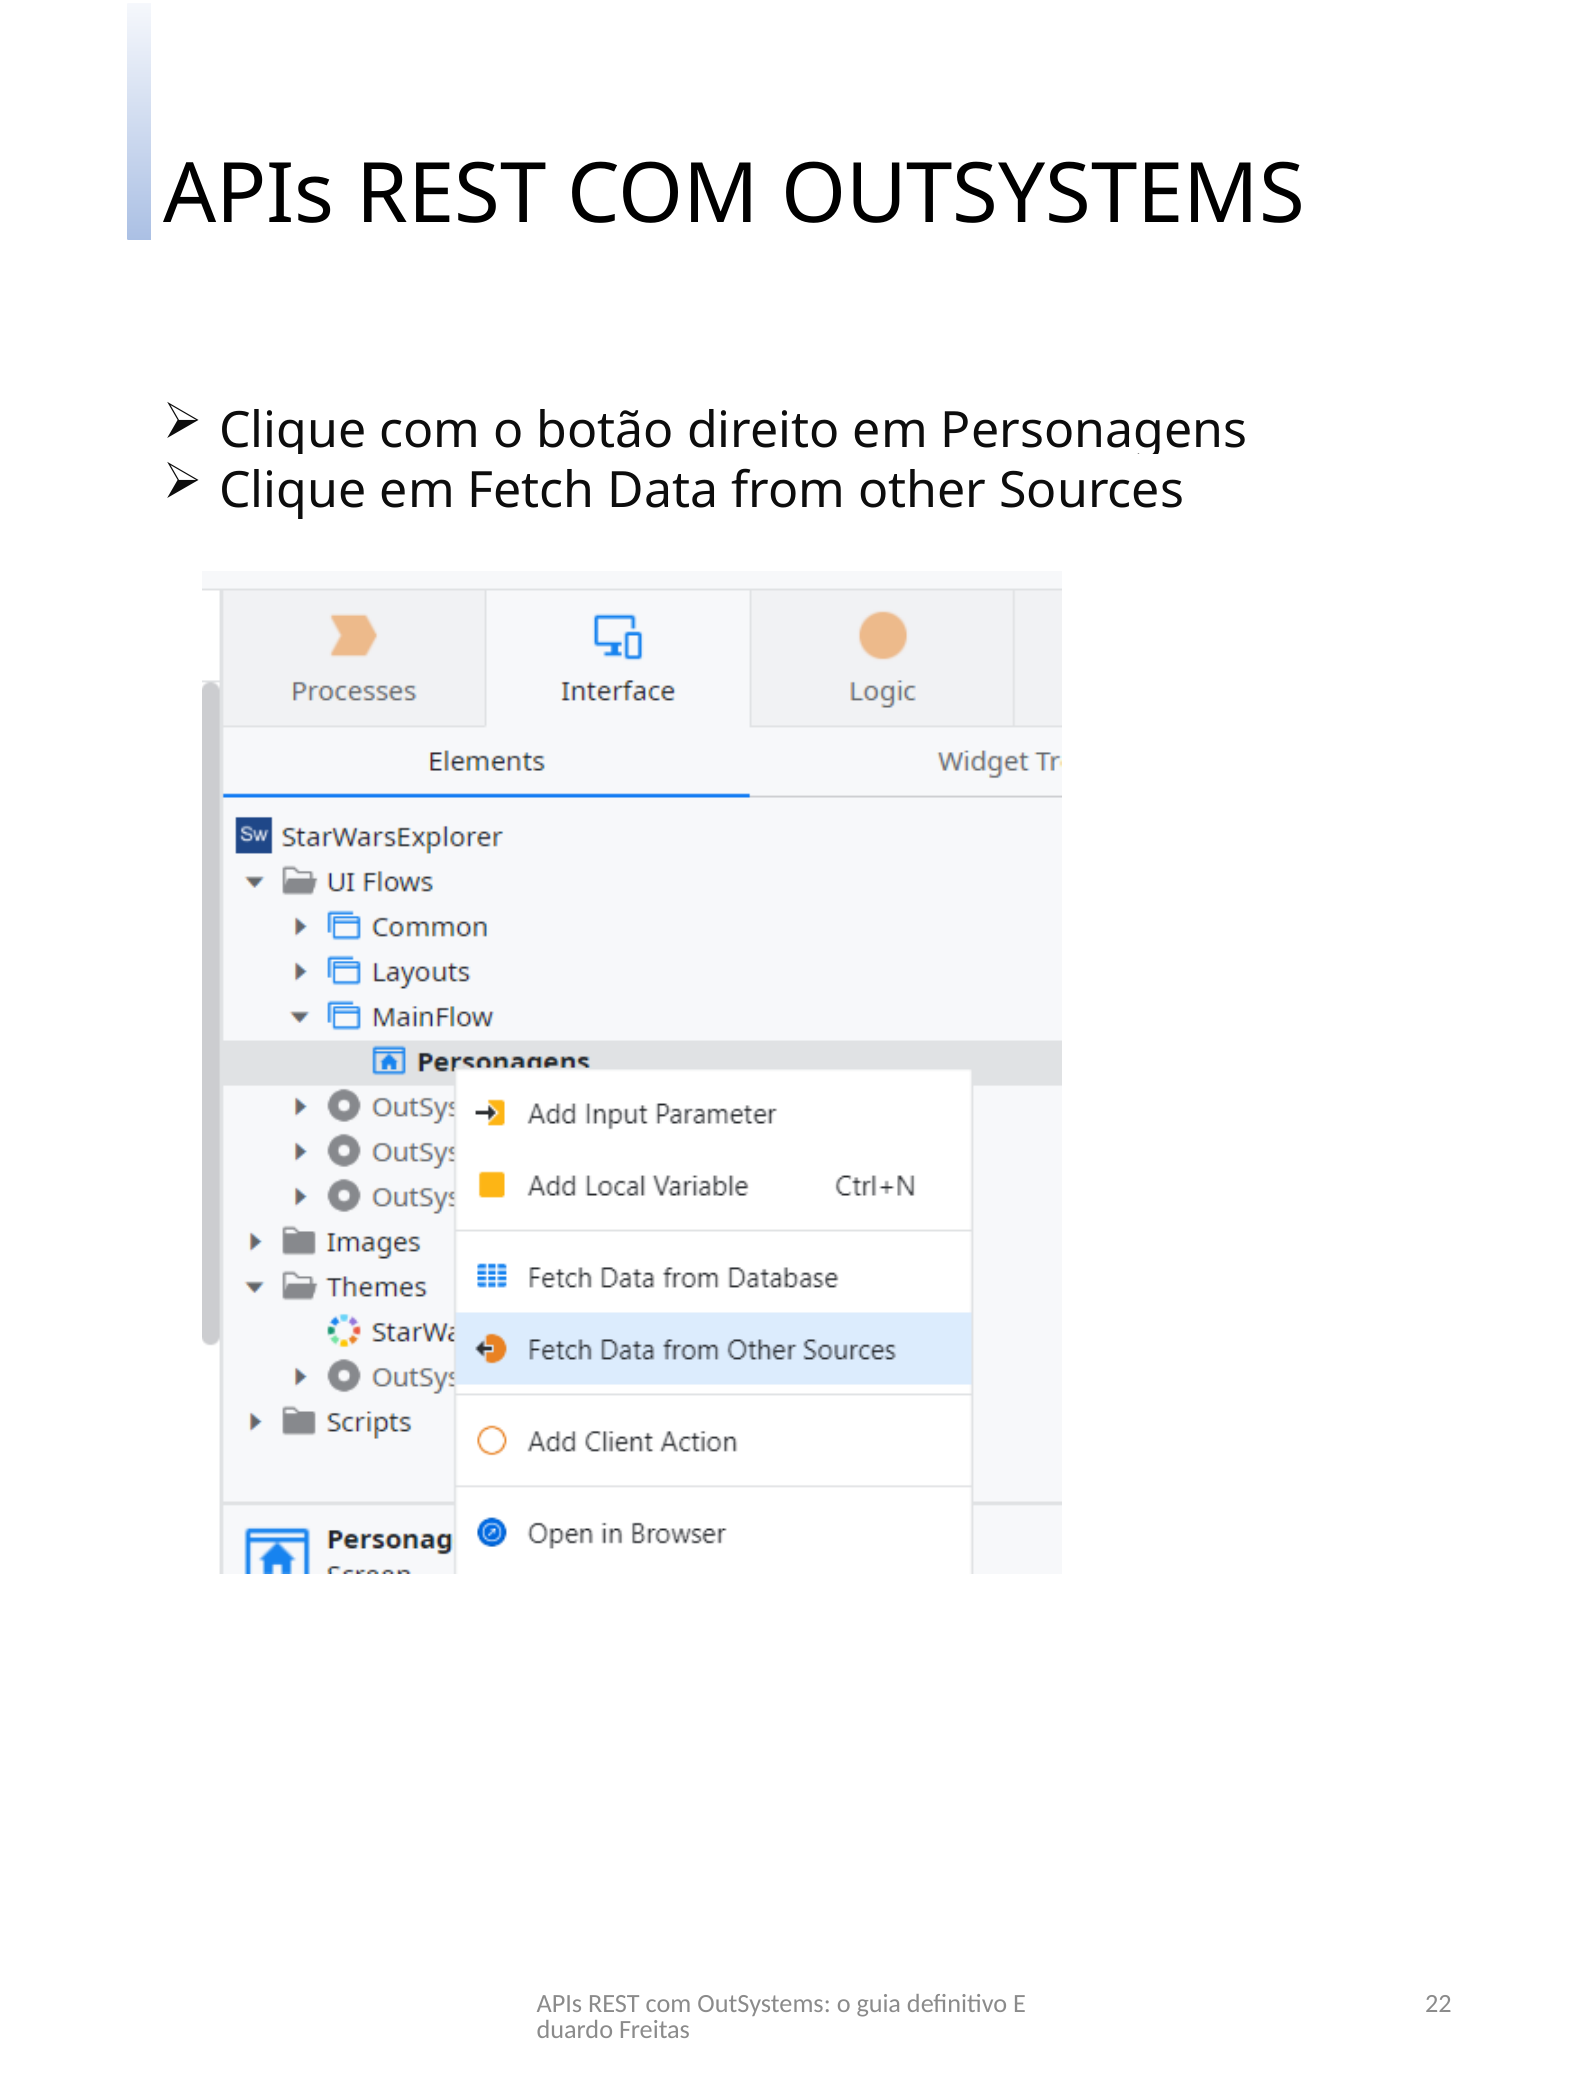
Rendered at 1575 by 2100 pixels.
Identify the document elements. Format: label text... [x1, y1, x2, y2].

text_box Clique com o botão direito em Personagens Clique em Fetch Data from other Sources [148, 389, 1395, 525]
picture [202, 571, 1062, 1575]
text_box APIs REST COM OUTSYSTEMS [148, 131, 1575, 247]
slide_number 22 [1112, 1946, 1467, 2059]
footer APIs REST com OutSystems: o guia definitivo Eduardo Freitas [521, 1946, 1054, 2059]
text_box [126, 2, 152, 240]
